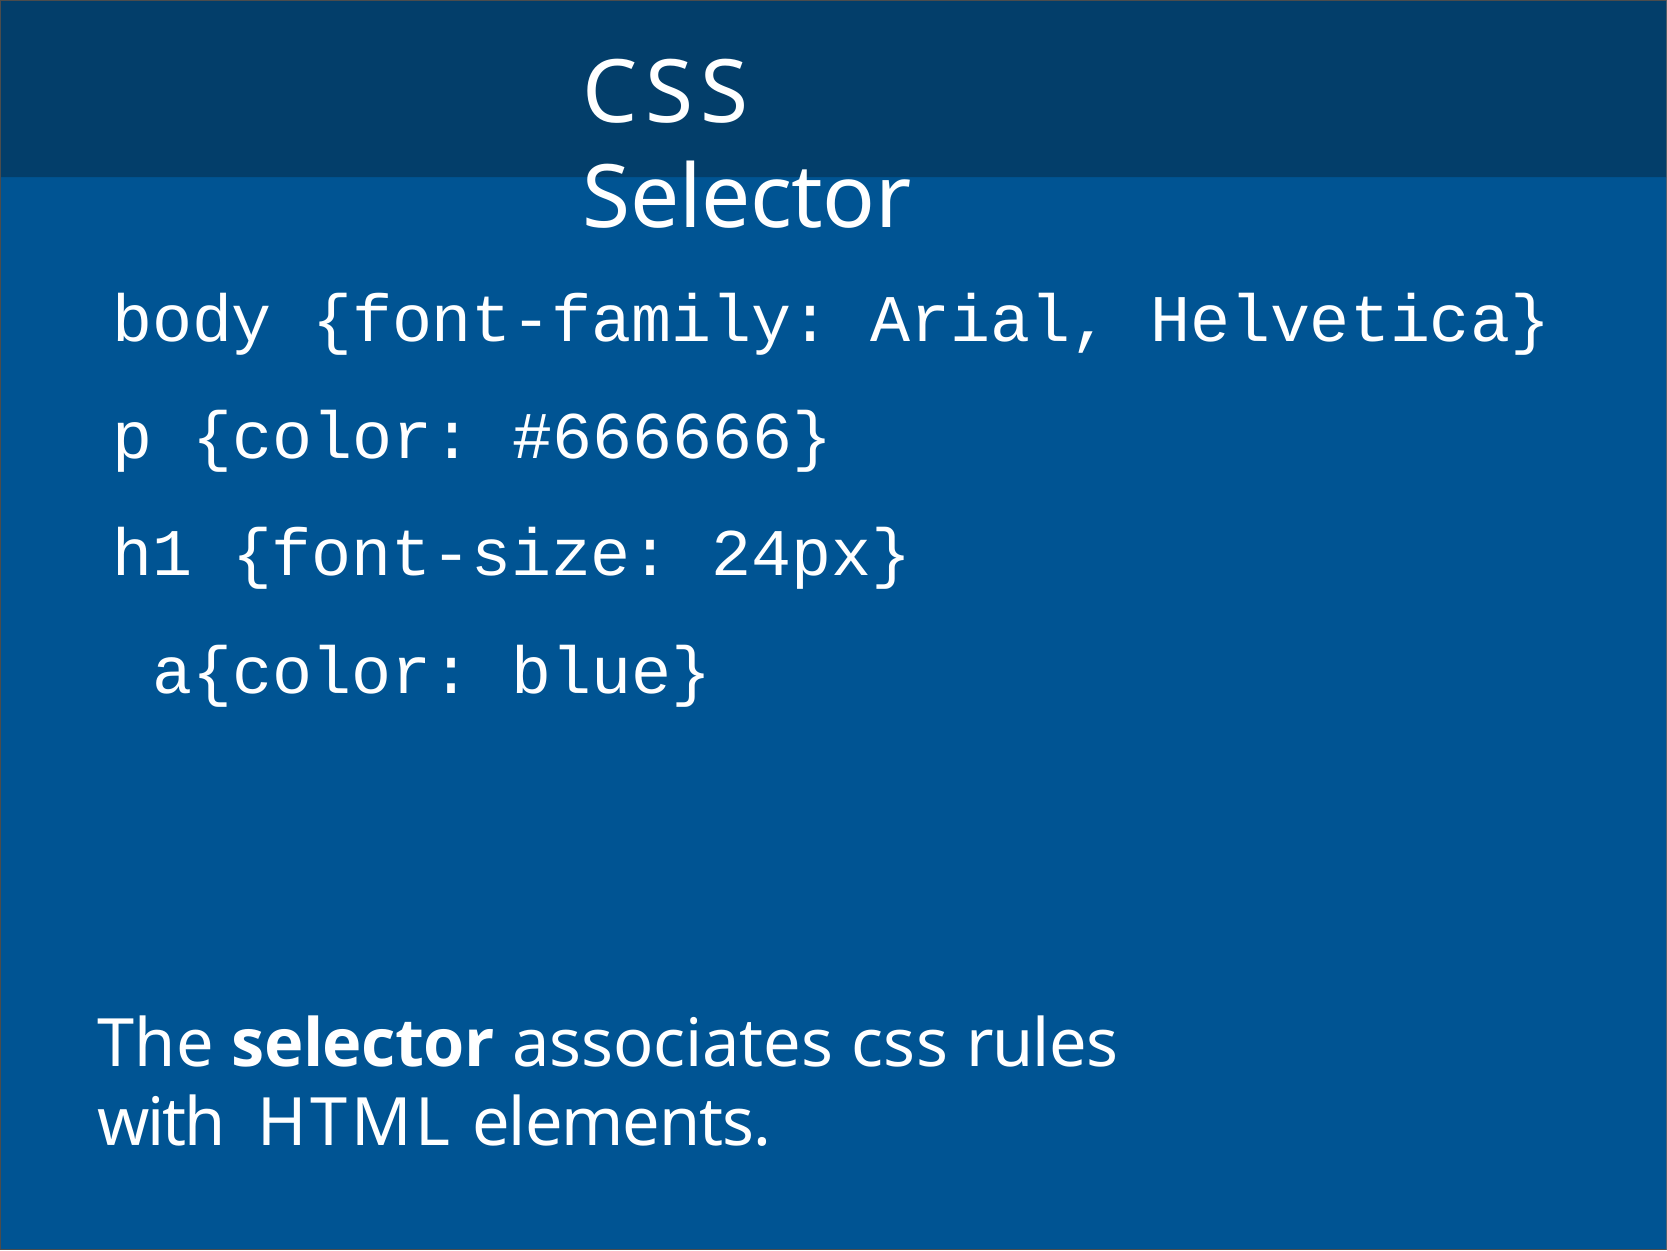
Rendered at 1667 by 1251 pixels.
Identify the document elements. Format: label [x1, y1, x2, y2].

text_box [0, 0, 1667, 1250]
